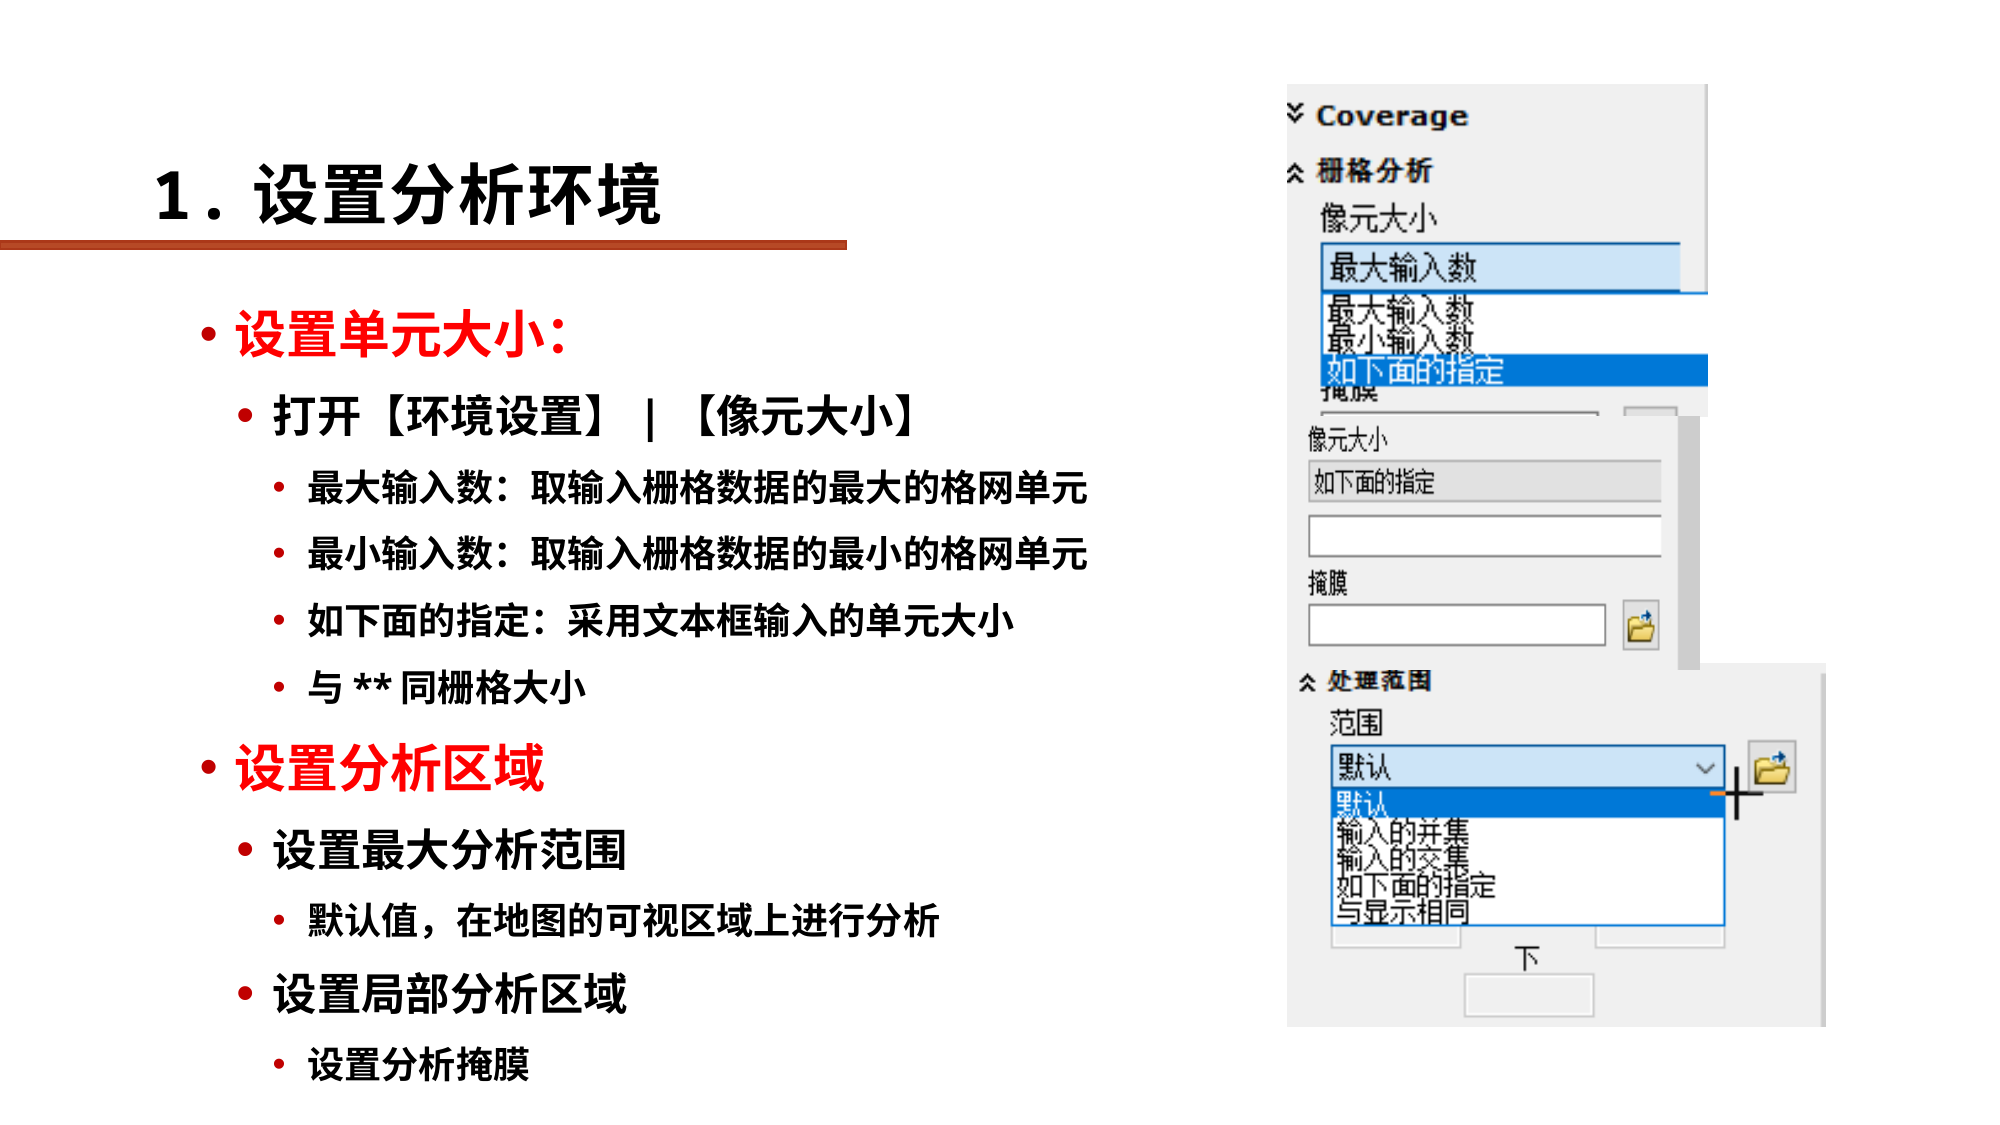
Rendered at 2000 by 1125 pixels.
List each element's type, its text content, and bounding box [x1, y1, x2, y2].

title 1.设置分析环境 [137, 16, 1638, 242]
list 设置单元大小： 打开【环境设置】|【像元大小】 最大输入数：取输入栅格数据的最大的格网单元 最小输入数：取输入栅格数据的最小的格网单元 如下面的指定：采用文本框输入的单元大小 与**同栅格大小 设置分析区域 设置最大分析范围 默认值，在地图的可视区域上进行分析 设置局部分析区域 设置分析掩膜 [184, 278, 1826, 1094]
picture [1287, 84, 1826, 1027]
